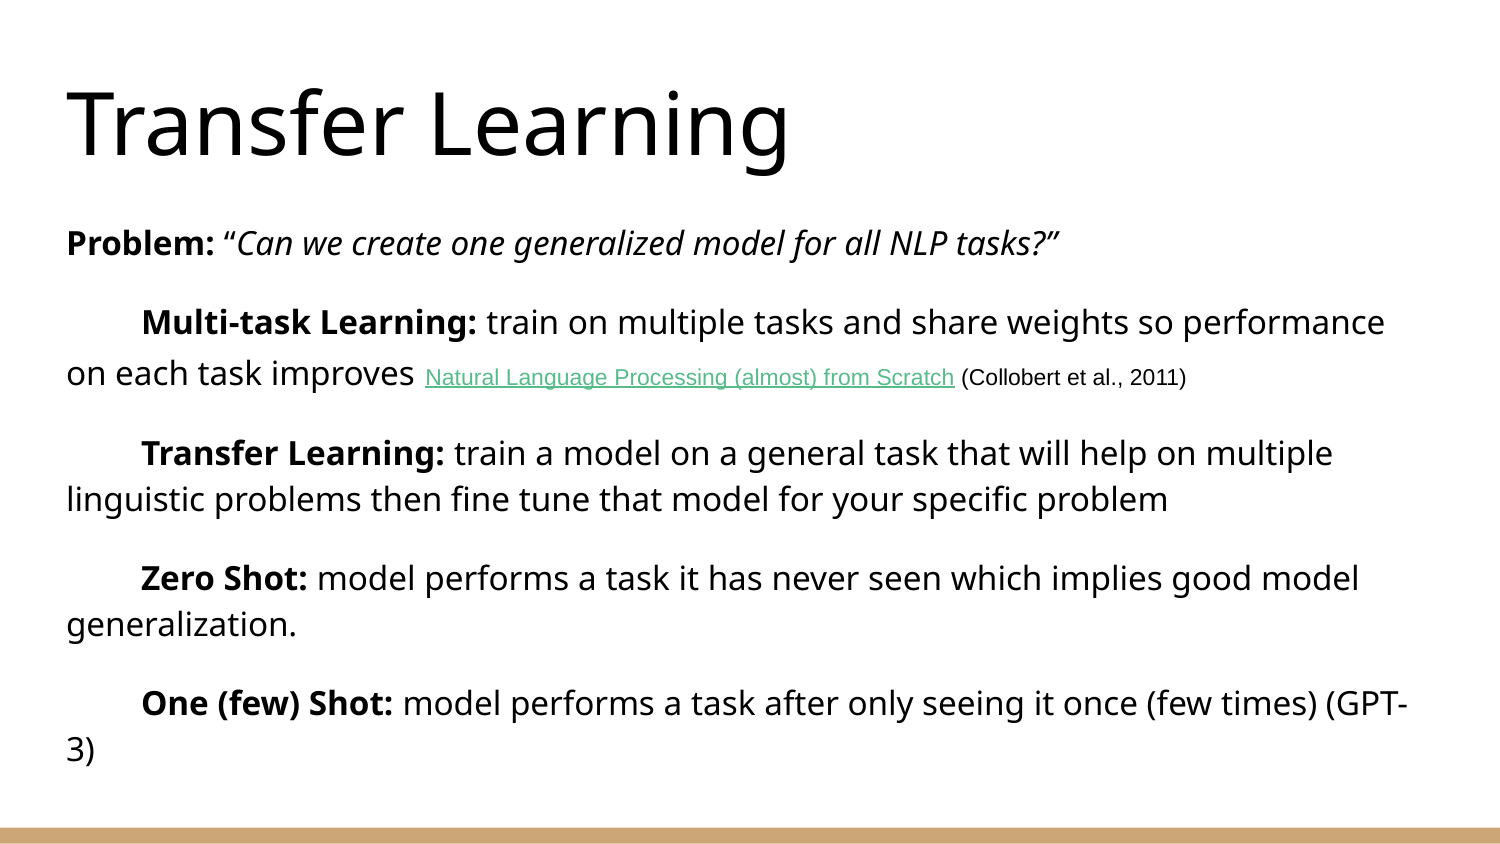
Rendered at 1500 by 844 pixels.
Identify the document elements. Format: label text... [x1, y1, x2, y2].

title Transfer Learning [51, 51, 1449, 189]
list Problem: “Can we create one generalized model for all NLP tasks?” Multi-task Learning: train on multiple tasks and share weights so performance on each task improves Natural Language Processing (almost) from Scratch (Collobert et al., 2011) Transfer Learning: train a model on a general task that will help on multiple linguistic problems then fine tune that model for your specific problem Zero Shot: model performs a task it has never seen which implies good model generalization. One (few) Shot: model performs a task after only seeing it once (few times) (GPT-3) [51, 200, 1449, 752]
